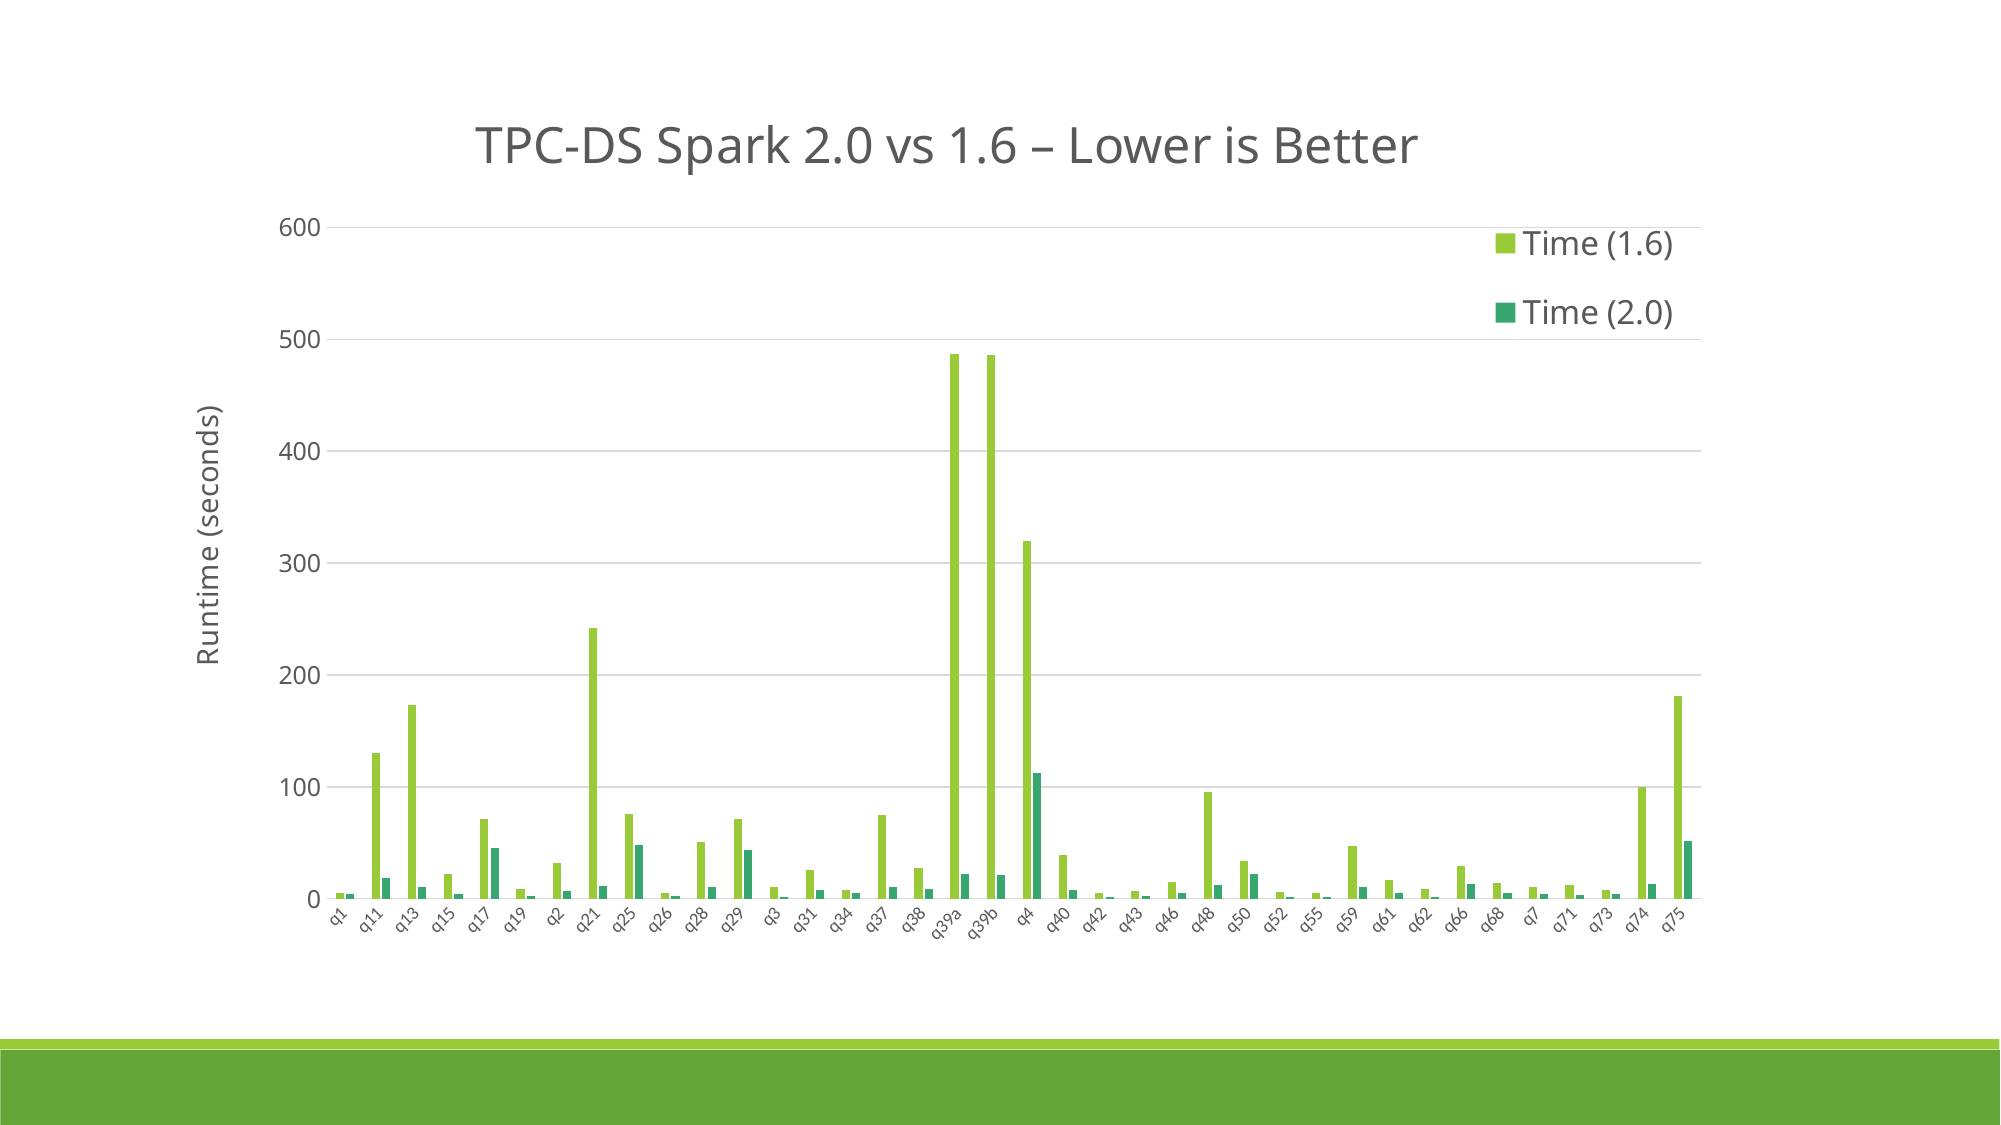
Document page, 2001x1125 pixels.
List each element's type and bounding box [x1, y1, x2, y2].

chart [161, 68, 1734, 963]
